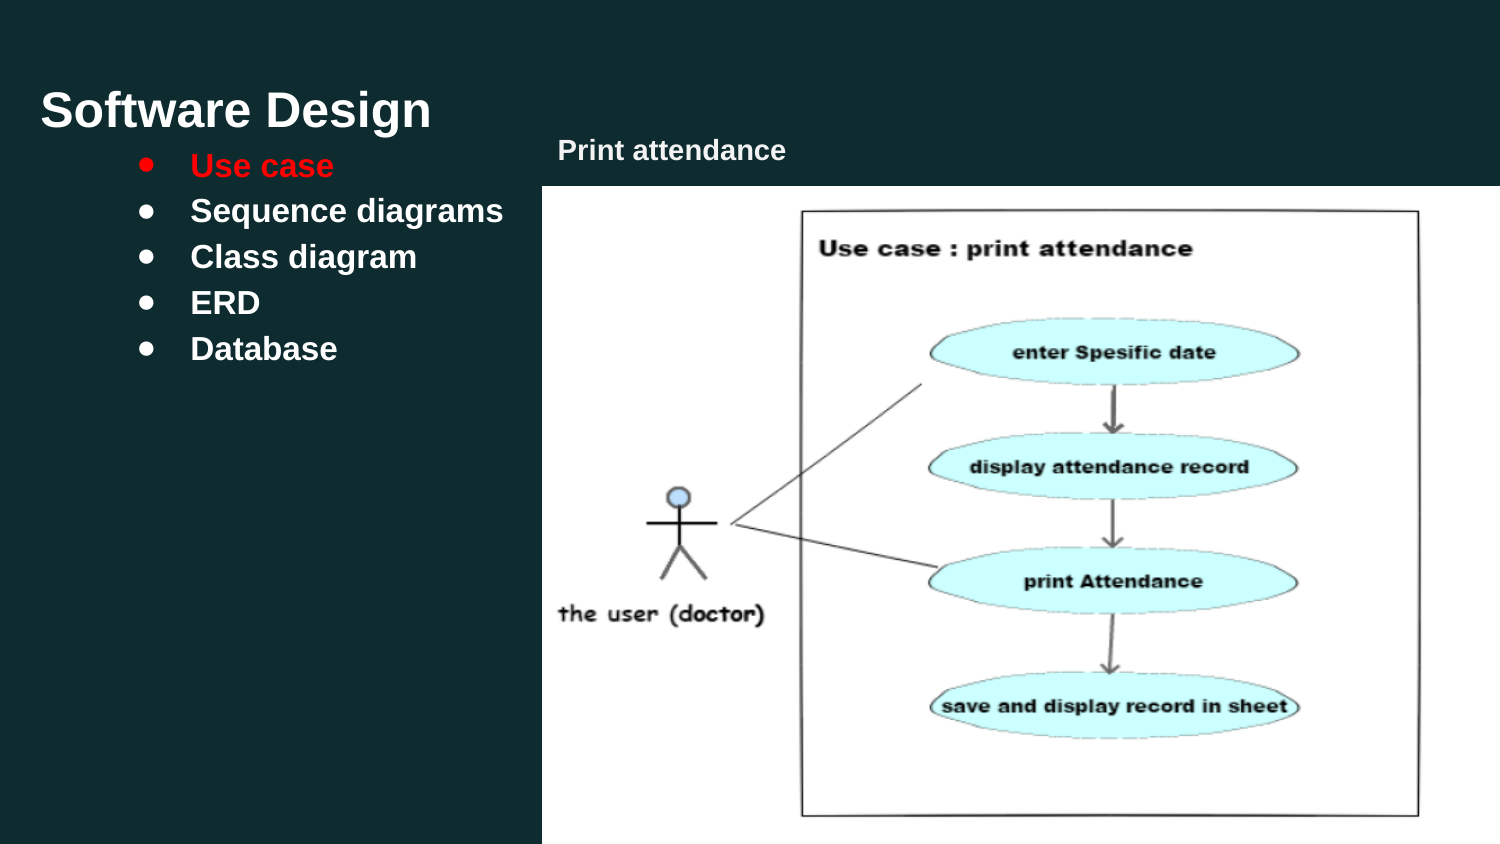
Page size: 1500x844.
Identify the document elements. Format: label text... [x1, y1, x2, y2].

text_box Print attendance [542, 116, 1035, 186]
text_box Software Design Use case Sequence diagrams Class diagram ERD Database [25, 53, 584, 546]
picture [542, 186, 1500, 844]
